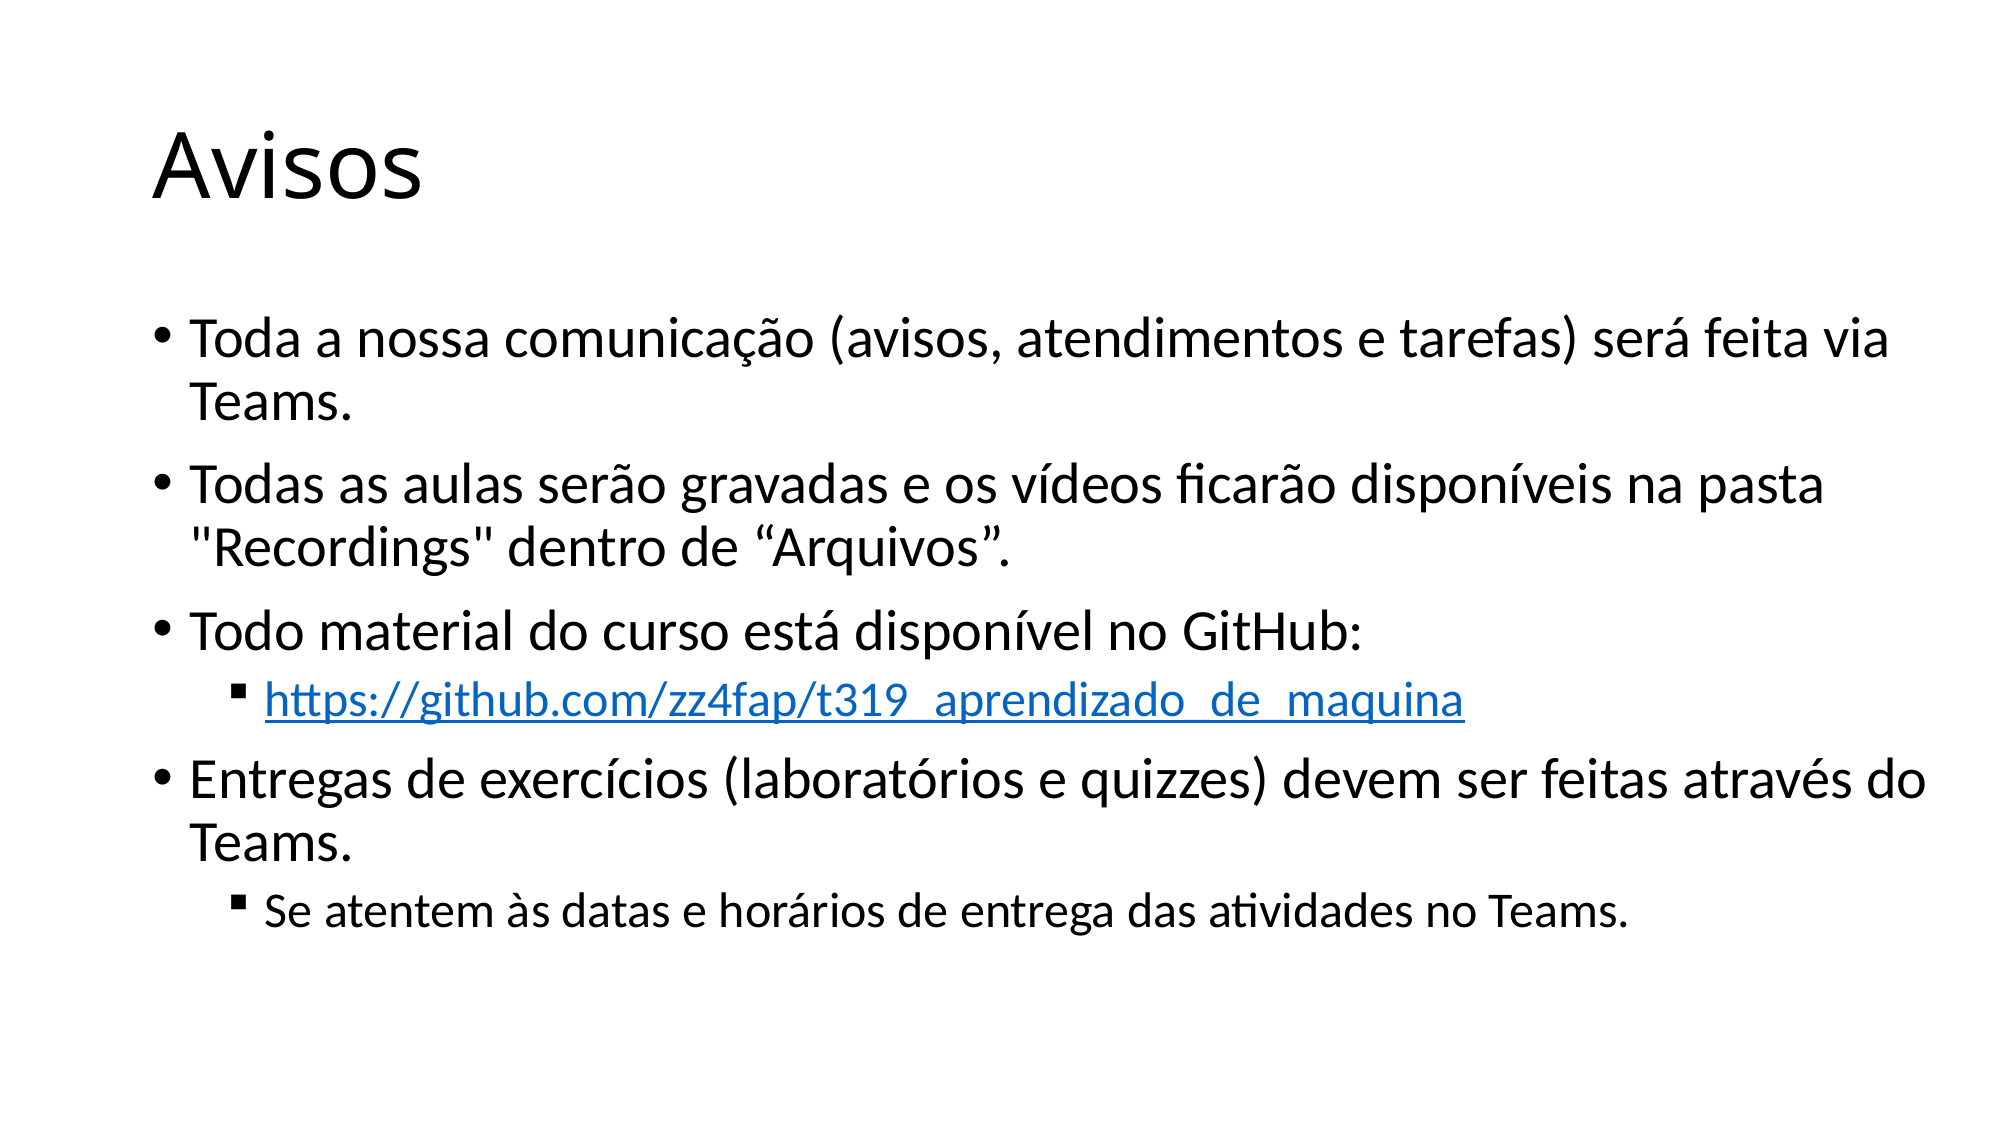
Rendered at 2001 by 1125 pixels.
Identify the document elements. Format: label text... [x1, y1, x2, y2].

title Avisos [137, 59, 1863, 278]
list Toda a nossa comunicação (avisos, atendimentos e tarefas) será feita via Teams. Todas as aulas serão gravadas e os vídeos ficarão disponíveis na pasta "Recordings" dentro de “Arquivos”. Todo material do curso está disponível no GitHub: https://github.com/zz4fap/t319_aprendizado_de_maquina Entregas de exercícios (laboratórios e quizzes) devem ser feitas através do Teams. Se atentem às datas e horários de entrega das atividades no Teams. [137, 299, 1981, 1125]
